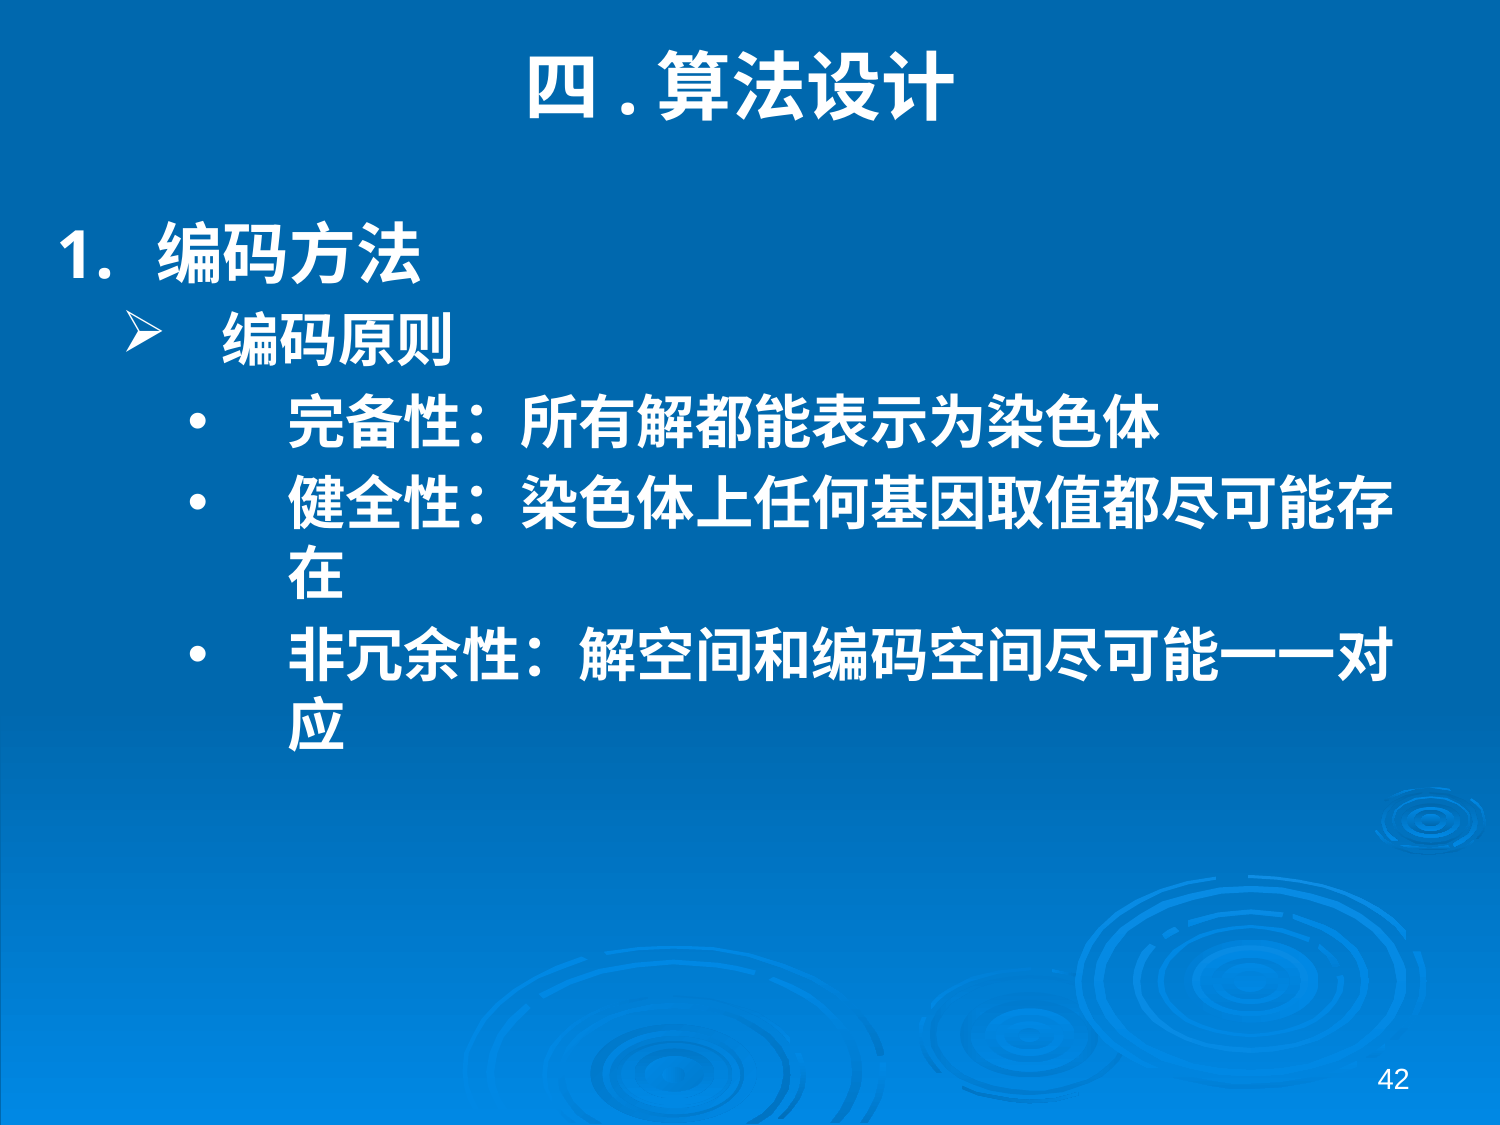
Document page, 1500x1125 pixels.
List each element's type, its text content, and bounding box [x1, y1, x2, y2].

title 四.算法设计 [33, 30, 1448, 138]
list 编码方法 编码原则 完备性：所有解都能表示为染色体 健全性：染色体上任何基因取值都尽可能存在 非冗余性：解空间和编码空间尽可能一一对应 [40, 219, 1460, 1059]
slide_number 42 [1074, 1059, 1426, 1103]
